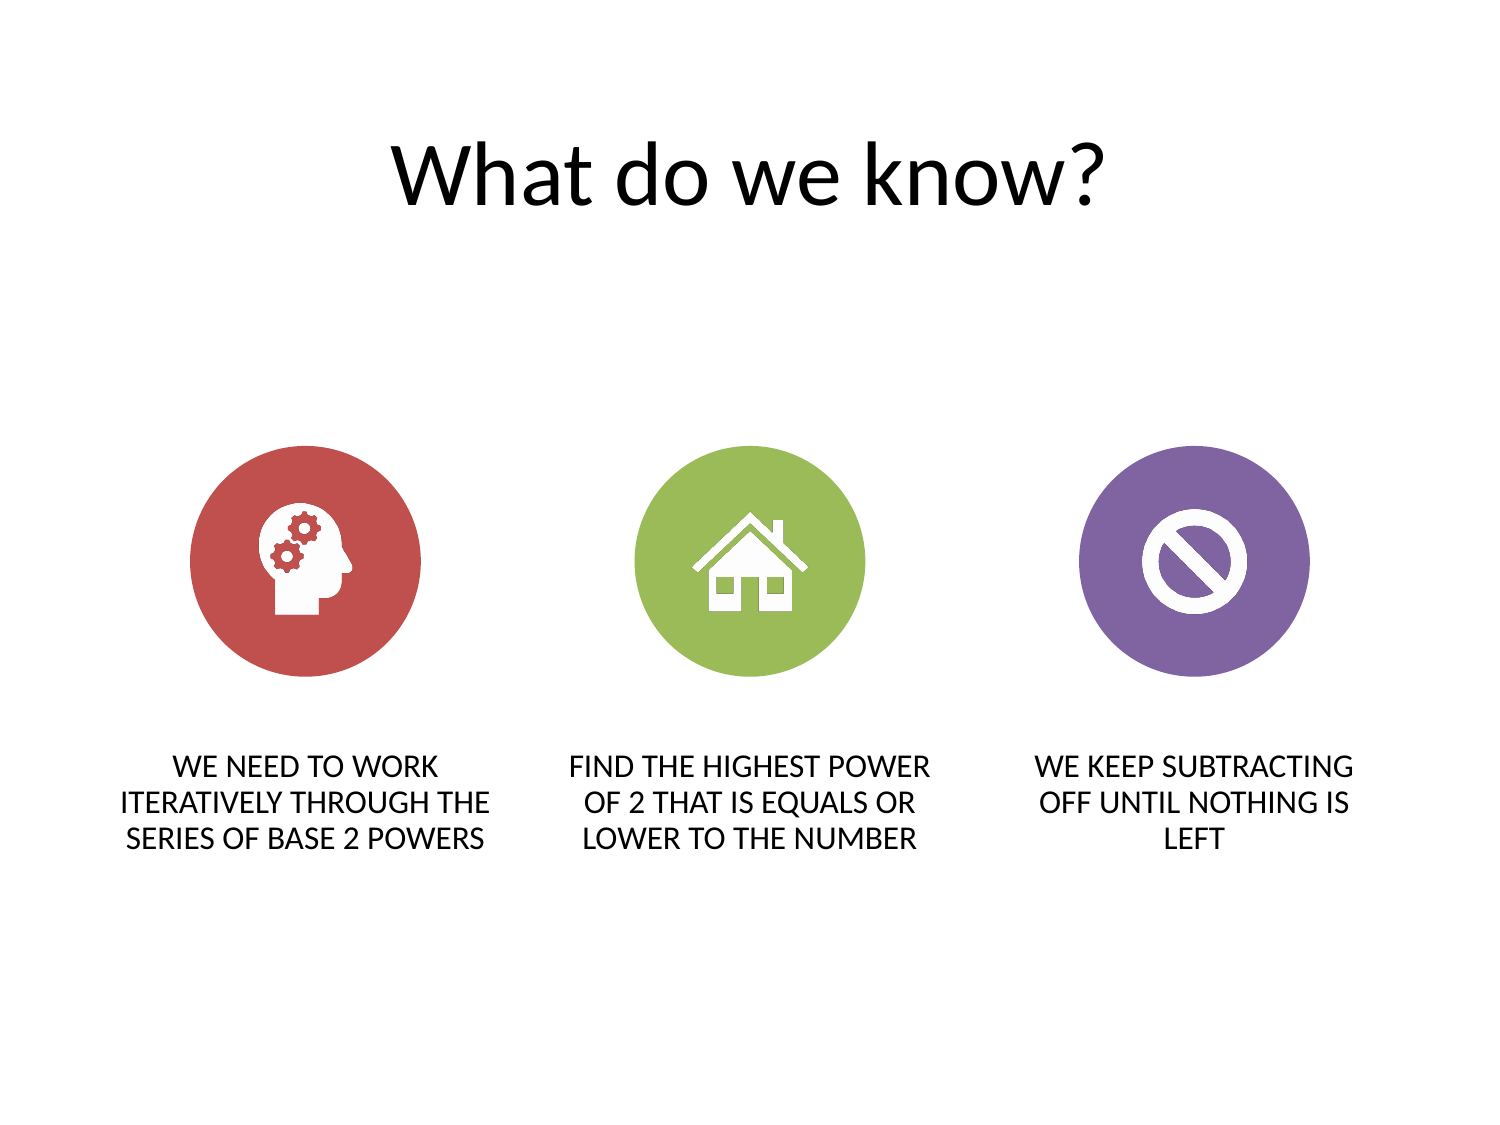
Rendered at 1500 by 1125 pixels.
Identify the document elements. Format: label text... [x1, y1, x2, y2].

title What do we know? [103, 59, 1397, 278]
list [102, 299, 1398, 1014]
